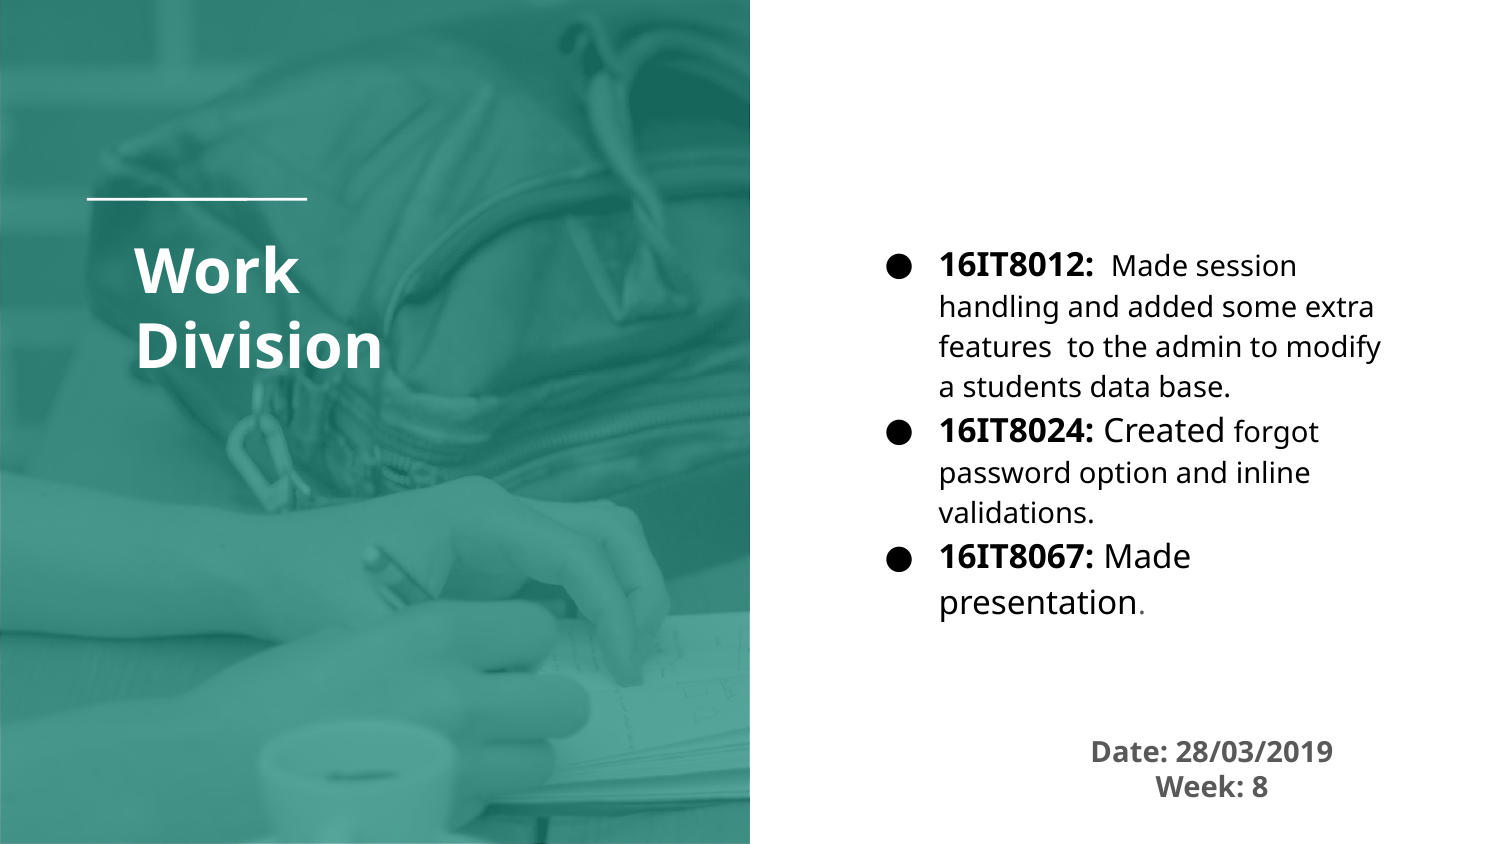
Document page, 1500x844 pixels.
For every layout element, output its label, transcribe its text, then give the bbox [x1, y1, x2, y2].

title Work Division [119, 216, 662, 494]
text_box Date: 28/03/2019 Week: 8 [1021, 718, 1403, 817]
list 16IT8012: Made session handling and added some extra features to the admin to modify a students data base. 16IT8024: Created forgot password option and inline validations. 16IT8067: Made presentation. [848, 221, 1403, 719]
